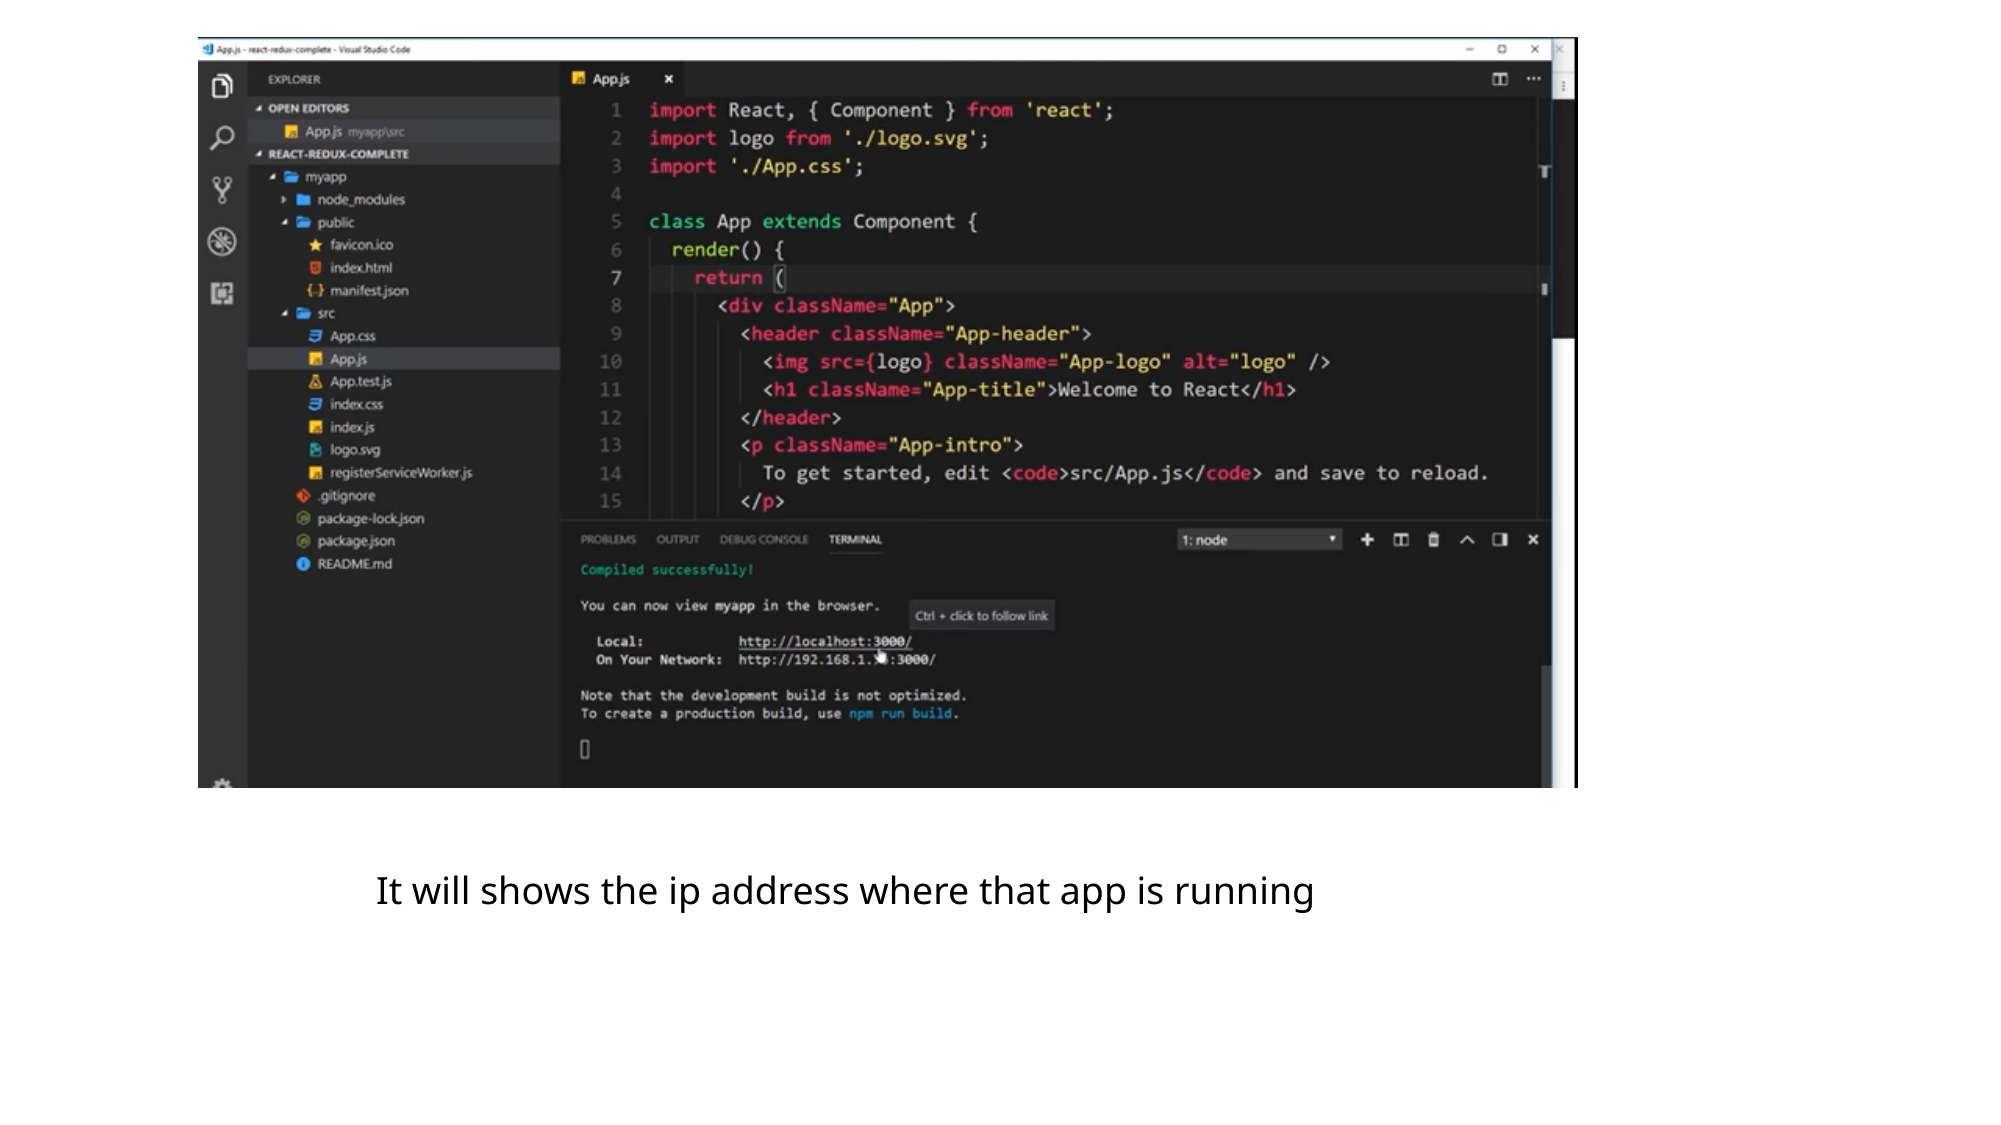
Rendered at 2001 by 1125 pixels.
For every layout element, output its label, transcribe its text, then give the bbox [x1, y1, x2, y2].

picture [197, 37, 1579, 788]
text_box It will shows the ip address where that app is running [361, 859, 1591, 920]
